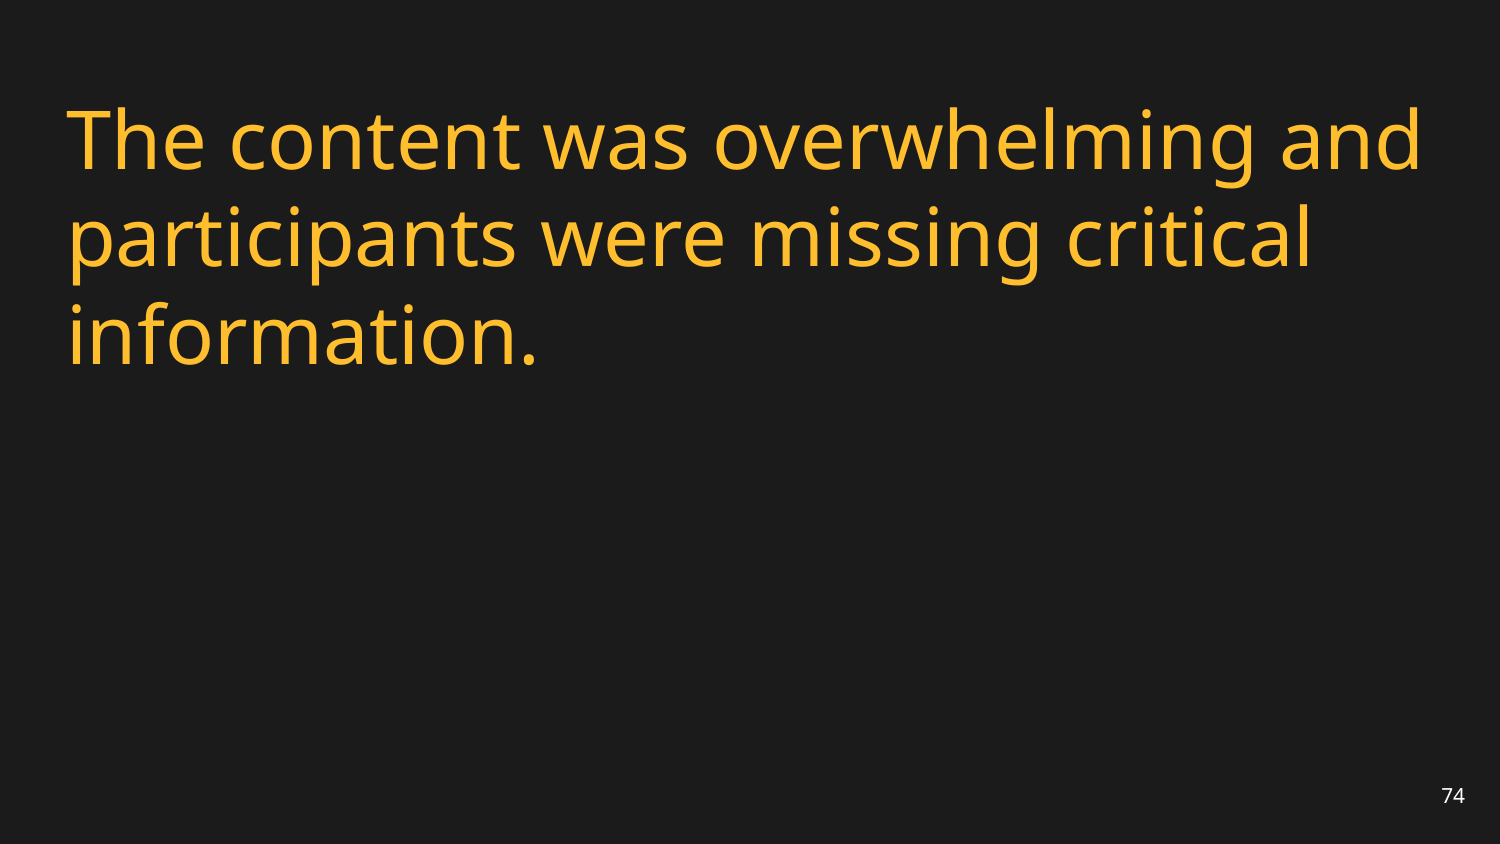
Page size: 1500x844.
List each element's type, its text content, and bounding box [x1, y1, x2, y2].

title The content was overwhelming and participants were missing critical information. [51, 72, 1449, 167]
slide_number 74 [1389, 764, 1480, 830]
